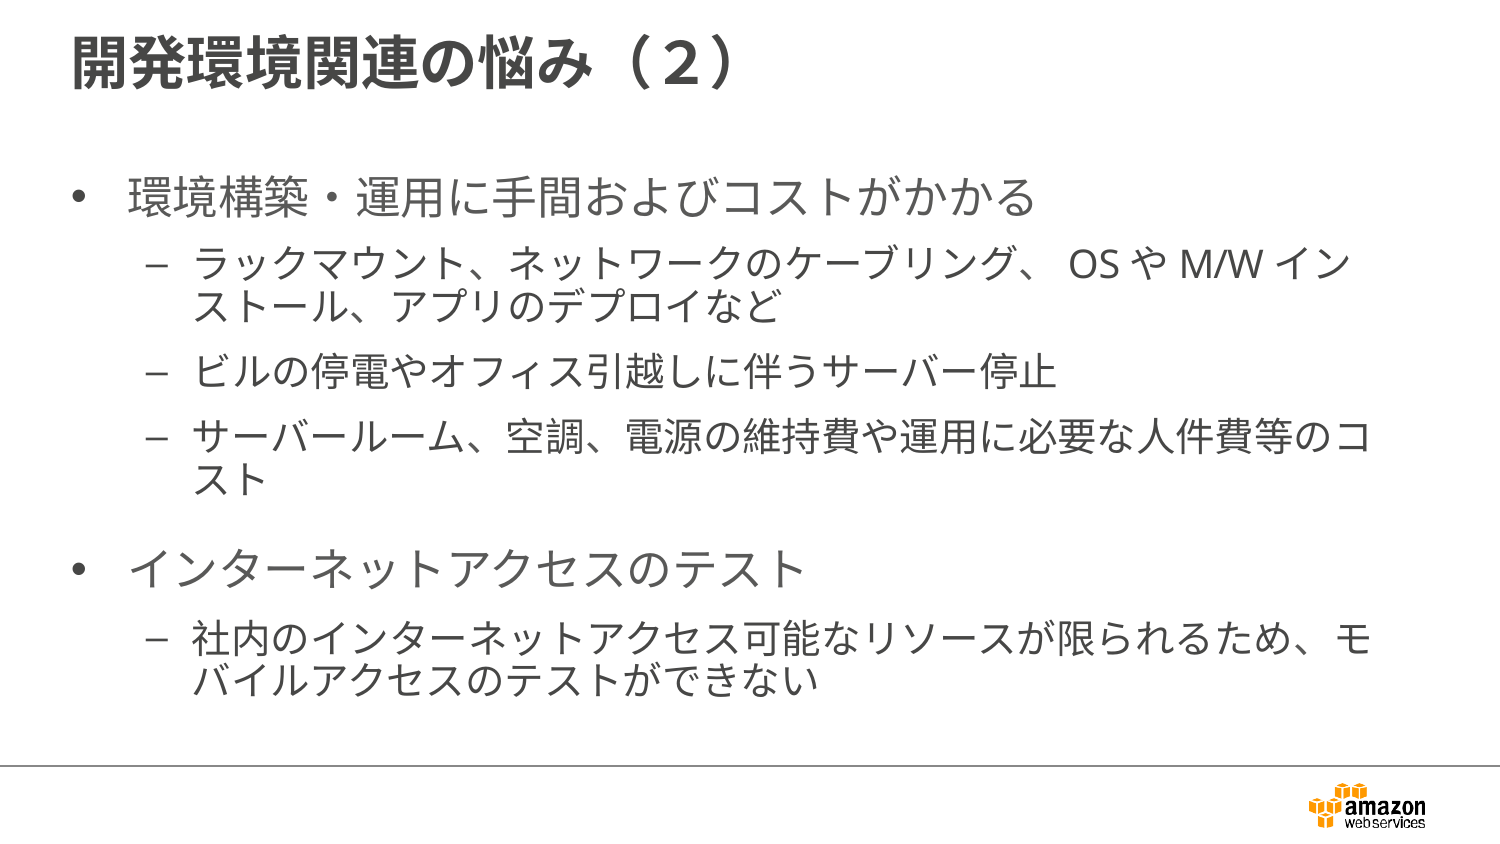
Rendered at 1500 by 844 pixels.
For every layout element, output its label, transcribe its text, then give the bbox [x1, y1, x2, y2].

picture [1309, 783, 1425, 828]
title 開発環境関連の悩み（２） [68, 24, 773, 148]
text_box 環境構築・運用に手間およびコストがかかる ラックマウント、ネットワークのケーブリング、OSやM/Wインストール、アプリのデプロイなど ビルの停電やオフィス引越しに伴うサーバー停止 サーバールーム、空調、電源の維持費や運用に必要な人件費等のコスト インターネットアクセスのテスト 社内のインターネットアクセス可能なリソースが限られるため、モバイルアクセスのテストができない [68, 148, 1383, 704]
